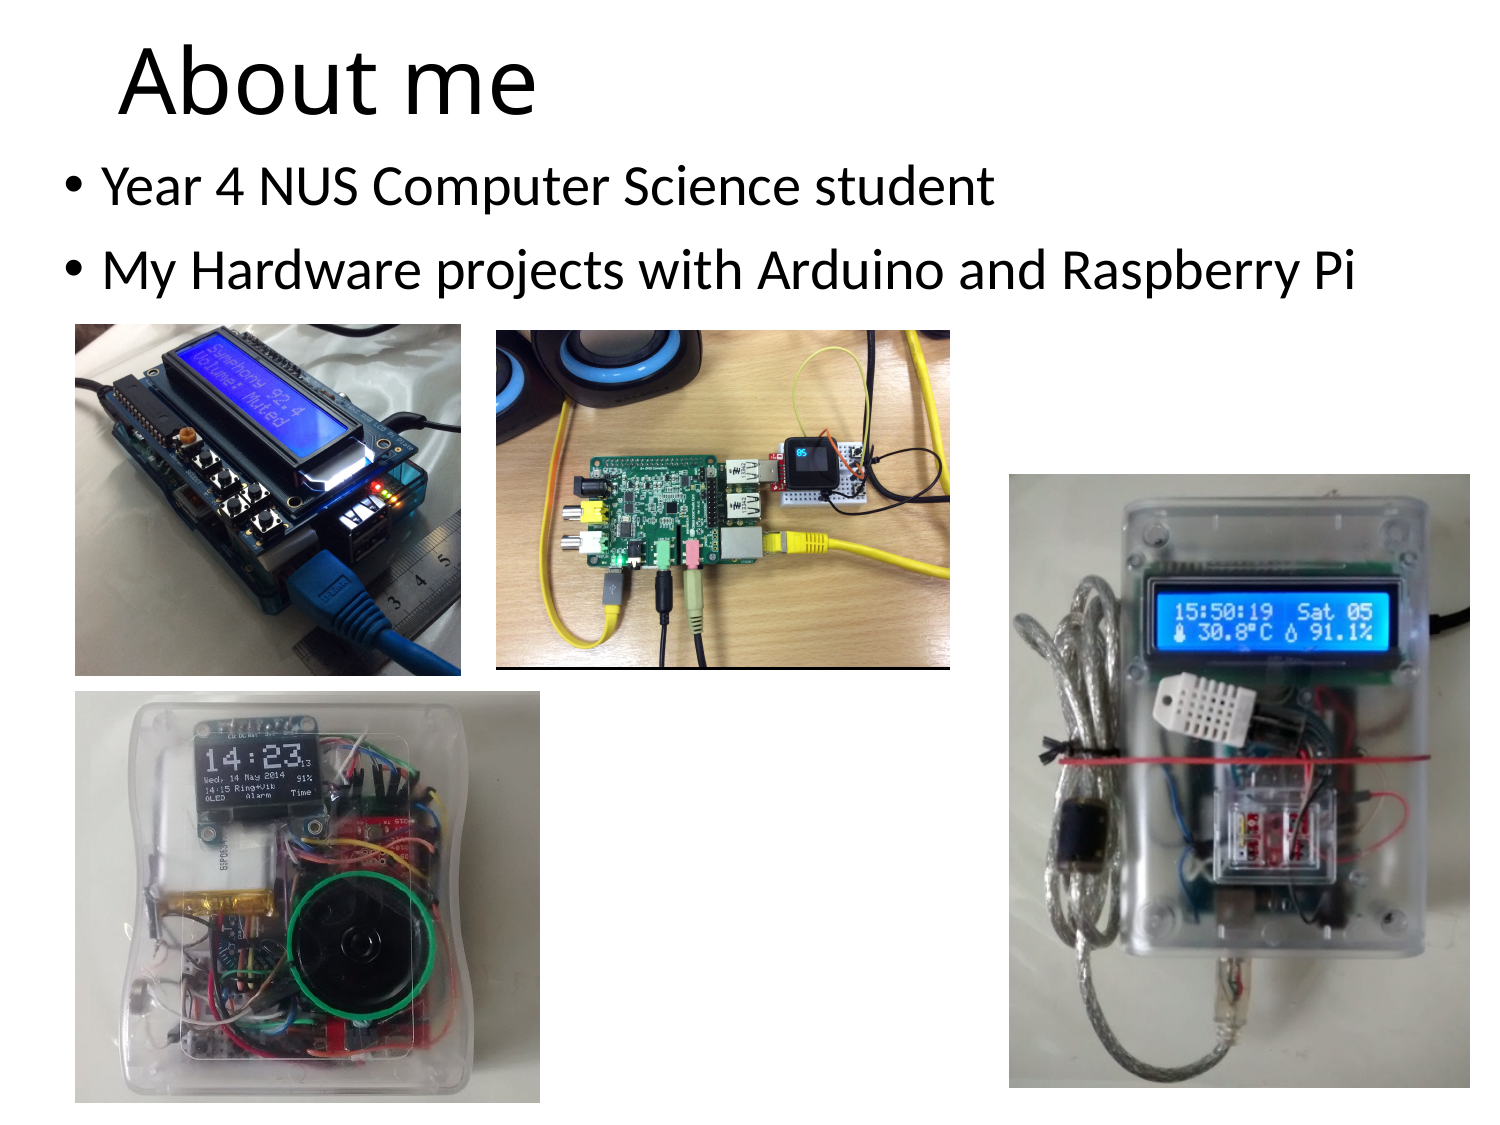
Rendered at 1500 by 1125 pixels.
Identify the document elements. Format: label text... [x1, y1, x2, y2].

title About me [103, 0, 1397, 147]
picture [75, 324, 461, 676]
picture [75, 691, 540, 1103]
picture [1009, 474, 1470, 1088]
picture [496, 330, 950, 670]
list Year 4 NUS Computer Science student My Hardware projects with Arduino and Raspberry Pi [48, 147, 1453, 862]
